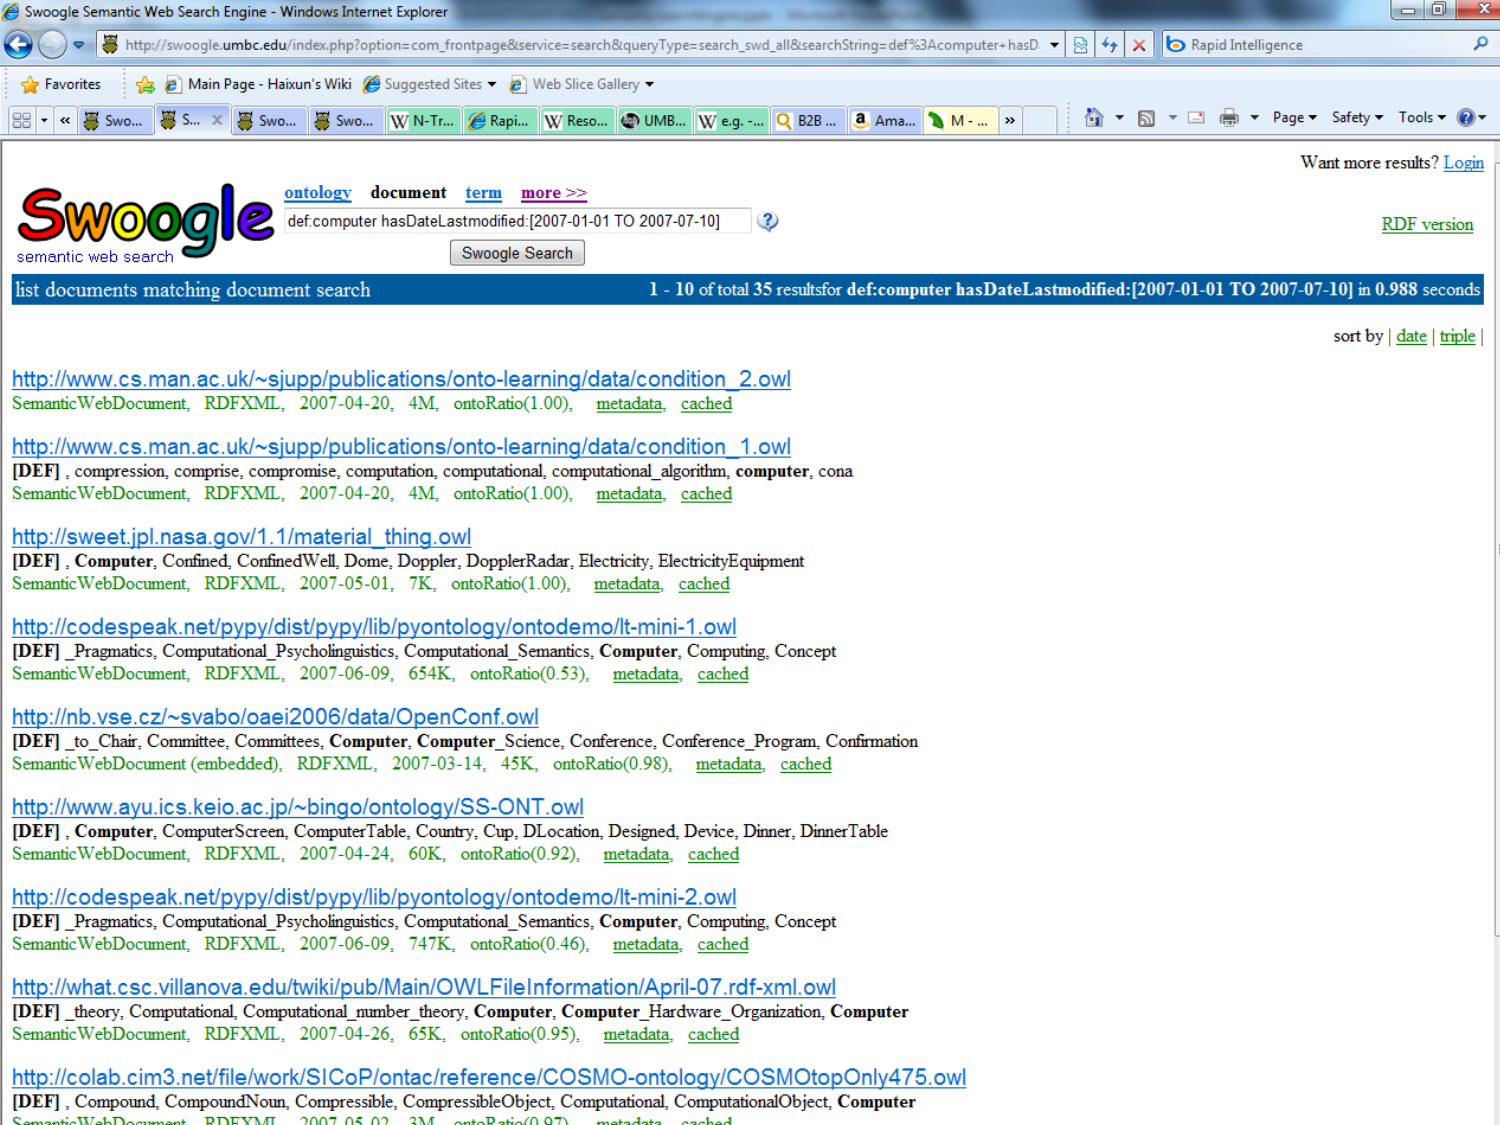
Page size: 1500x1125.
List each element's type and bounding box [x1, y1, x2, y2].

list [0, 0, 1500, 1125]
